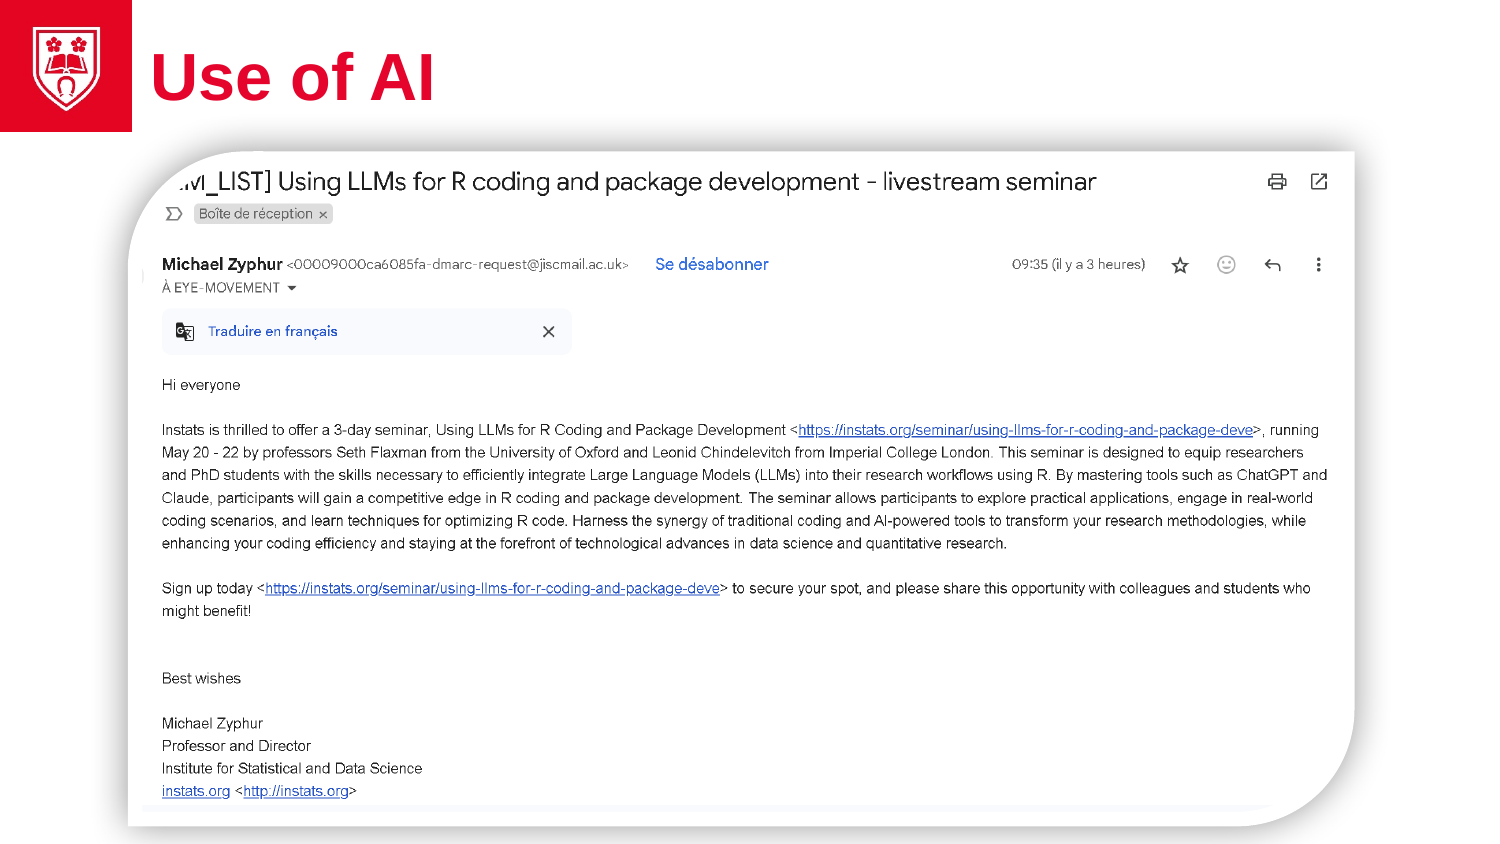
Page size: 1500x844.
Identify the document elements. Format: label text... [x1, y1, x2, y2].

title Use of AI [150, 15, 1500, 132]
picture [0, 0, 132, 132]
picture [134, 158, 1348, 820]
